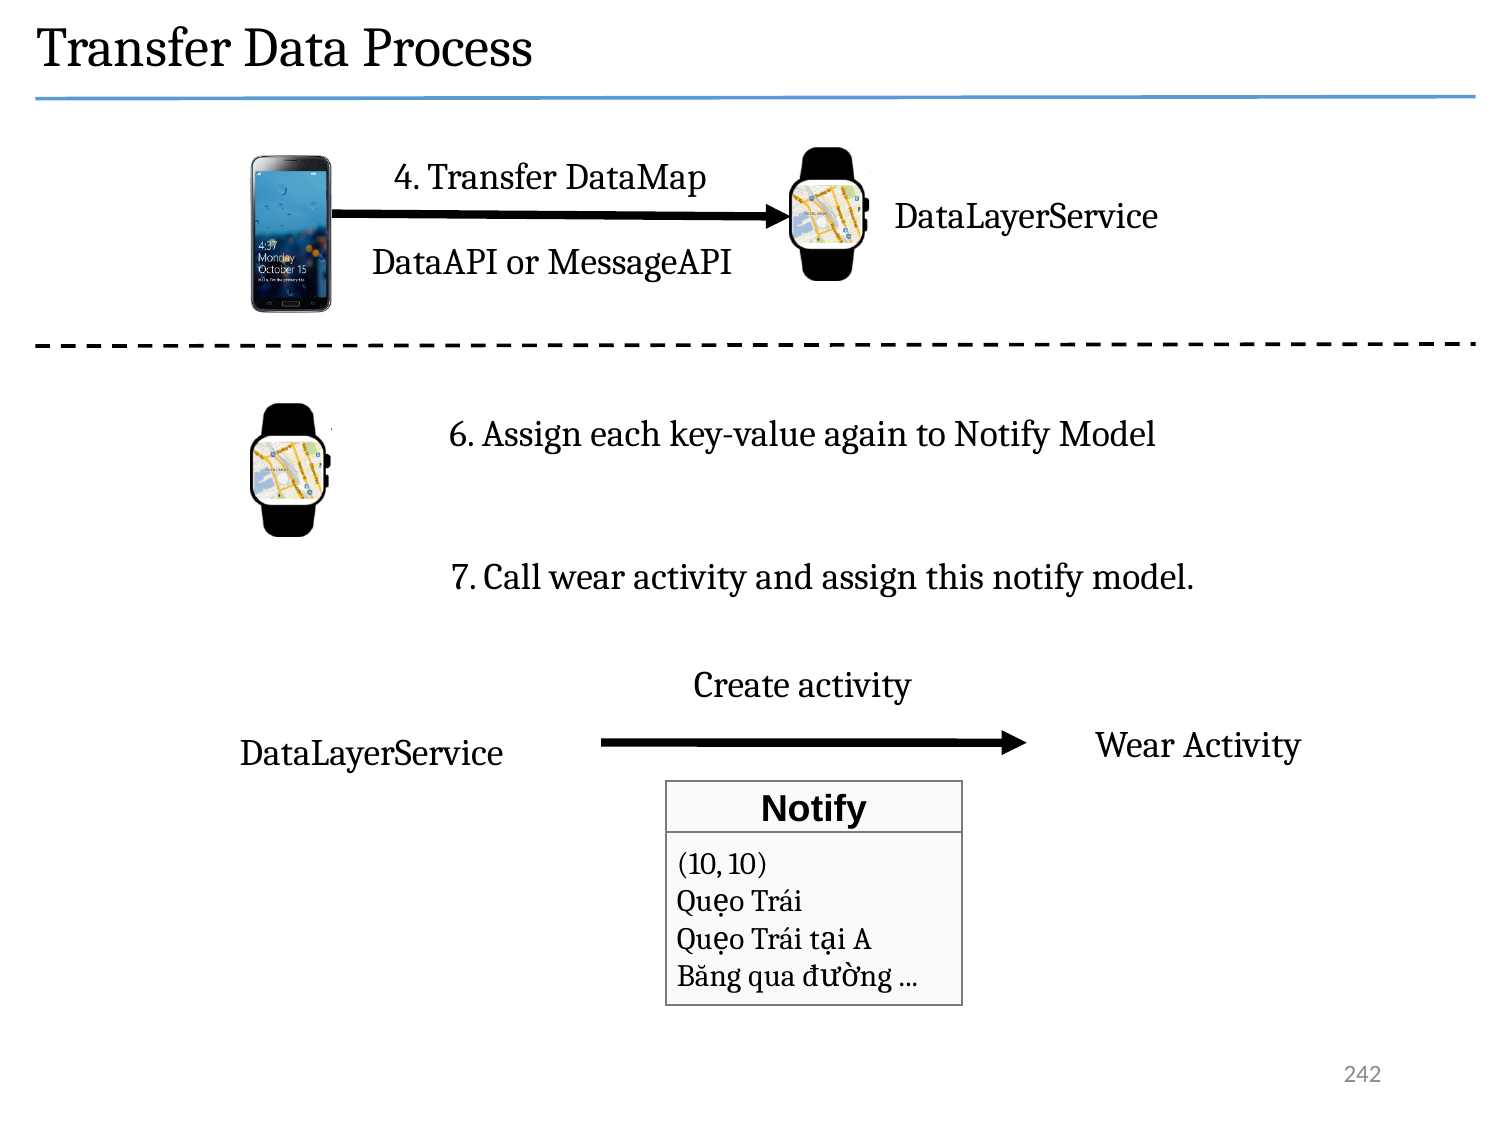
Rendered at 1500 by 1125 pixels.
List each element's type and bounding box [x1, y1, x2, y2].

text_box [879, 183, 1174, 244]
text_box [434, 401, 1173, 462]
text_box [679, 652, 928, 712]
text_box [436, 544, 1211, 605]
text_box [379, 144, 723, 205]
slide_number [1059, 1042, 1397, 1103]
text_box [1080, 712, 1317, 772]
picture [239, 394, 332, 552]
text_box [224, 720, 519, 781]
picture [777, 138, 871, 296]
picture [202, 147, 372, 317]
text_box [331, 213, 791, 217]
text_box [665, 781, 963, 1006]
title [21, 0, 1316, 97]
text_box [372, 229, 749, 290]
